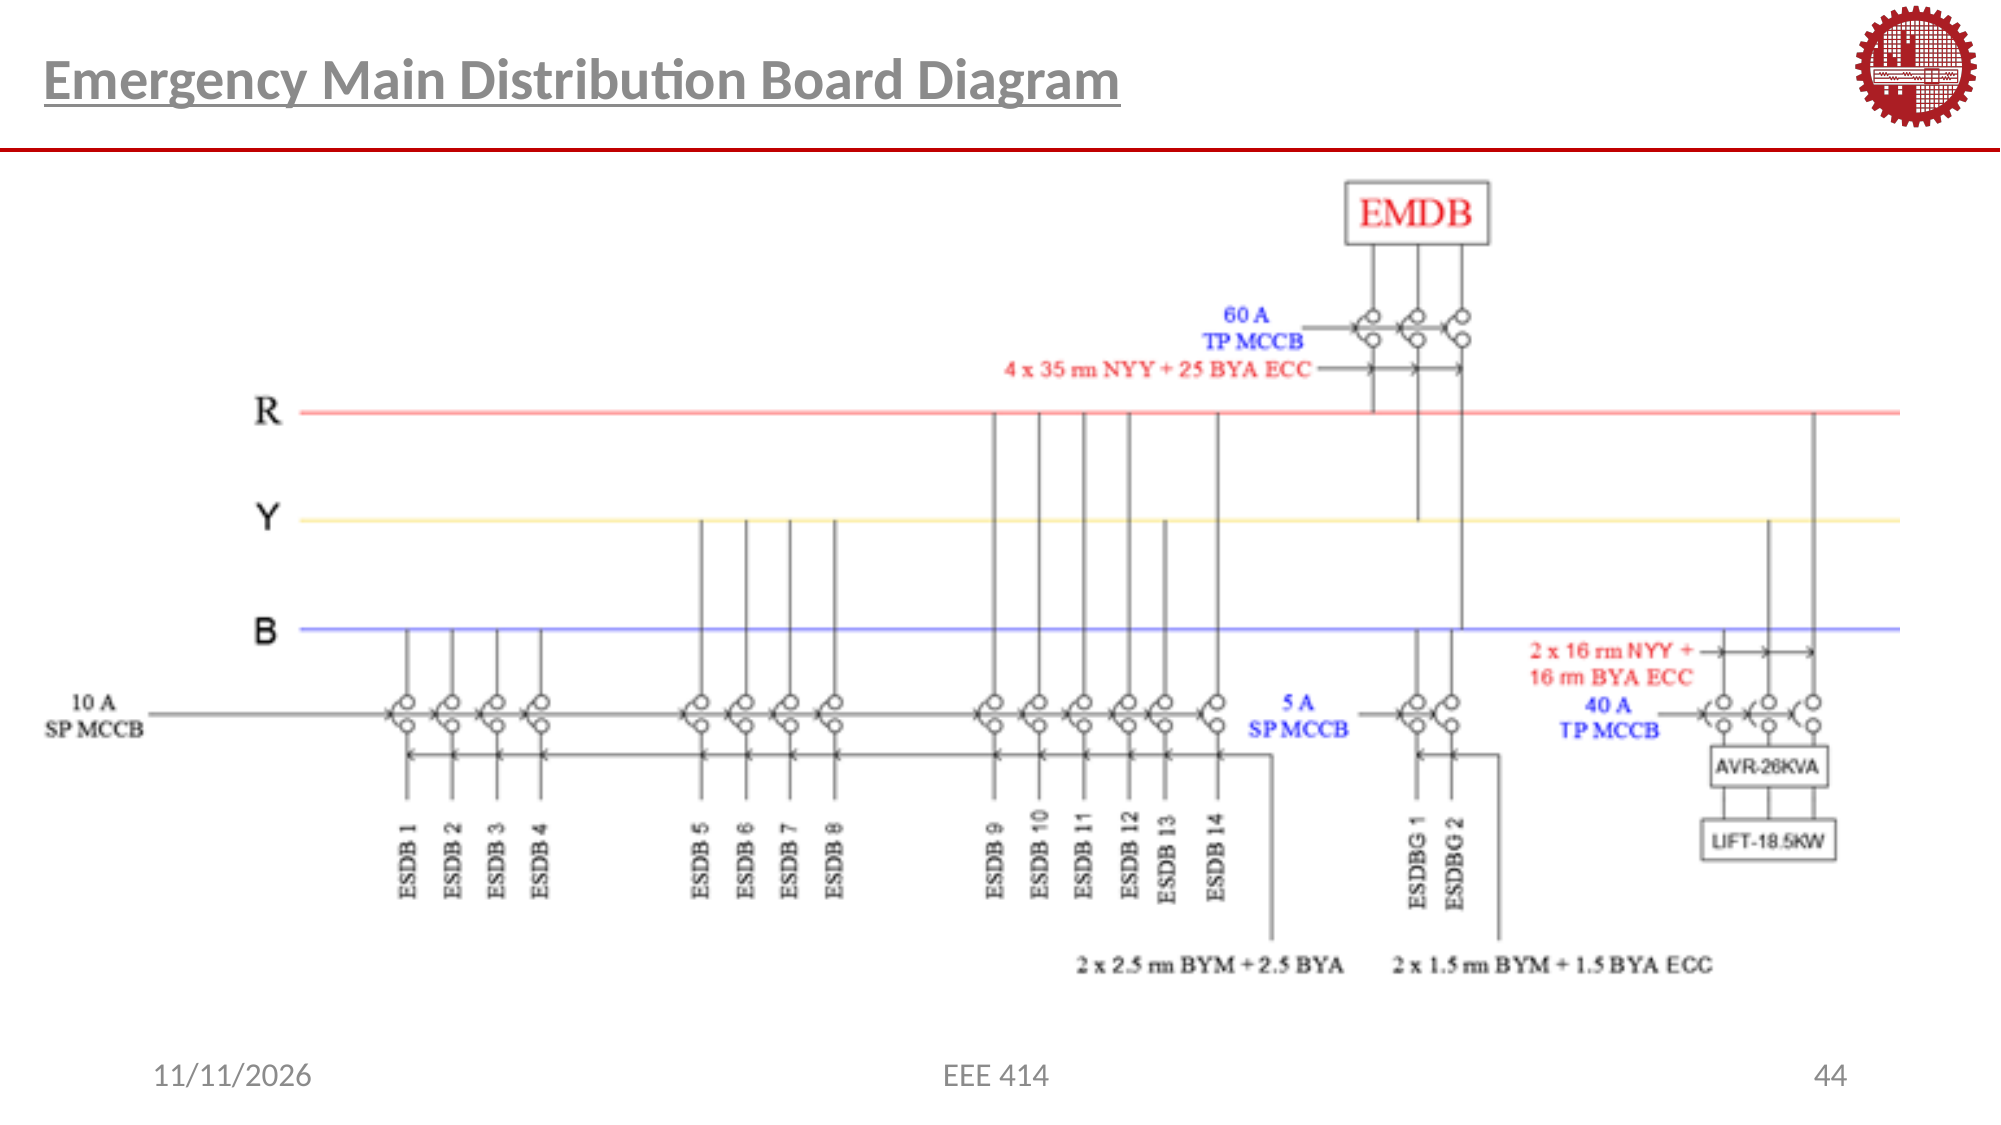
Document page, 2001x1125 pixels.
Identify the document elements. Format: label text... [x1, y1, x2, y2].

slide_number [137, 1042, 588, 1103]
picture [1854, 4, 1978, 128]
picture [40, 157, 1900, 987]
footer EEE 414 [662, 1042, 1338, 1103]
slide_number 44 [1412, 1042, 1863, 1103]
text_box Emergency Main Distribution Board Diagram [0, 151, 1227, 159]
text_box Emergency Main Distribution Board Diagram [0, 34, 1227, 149]
